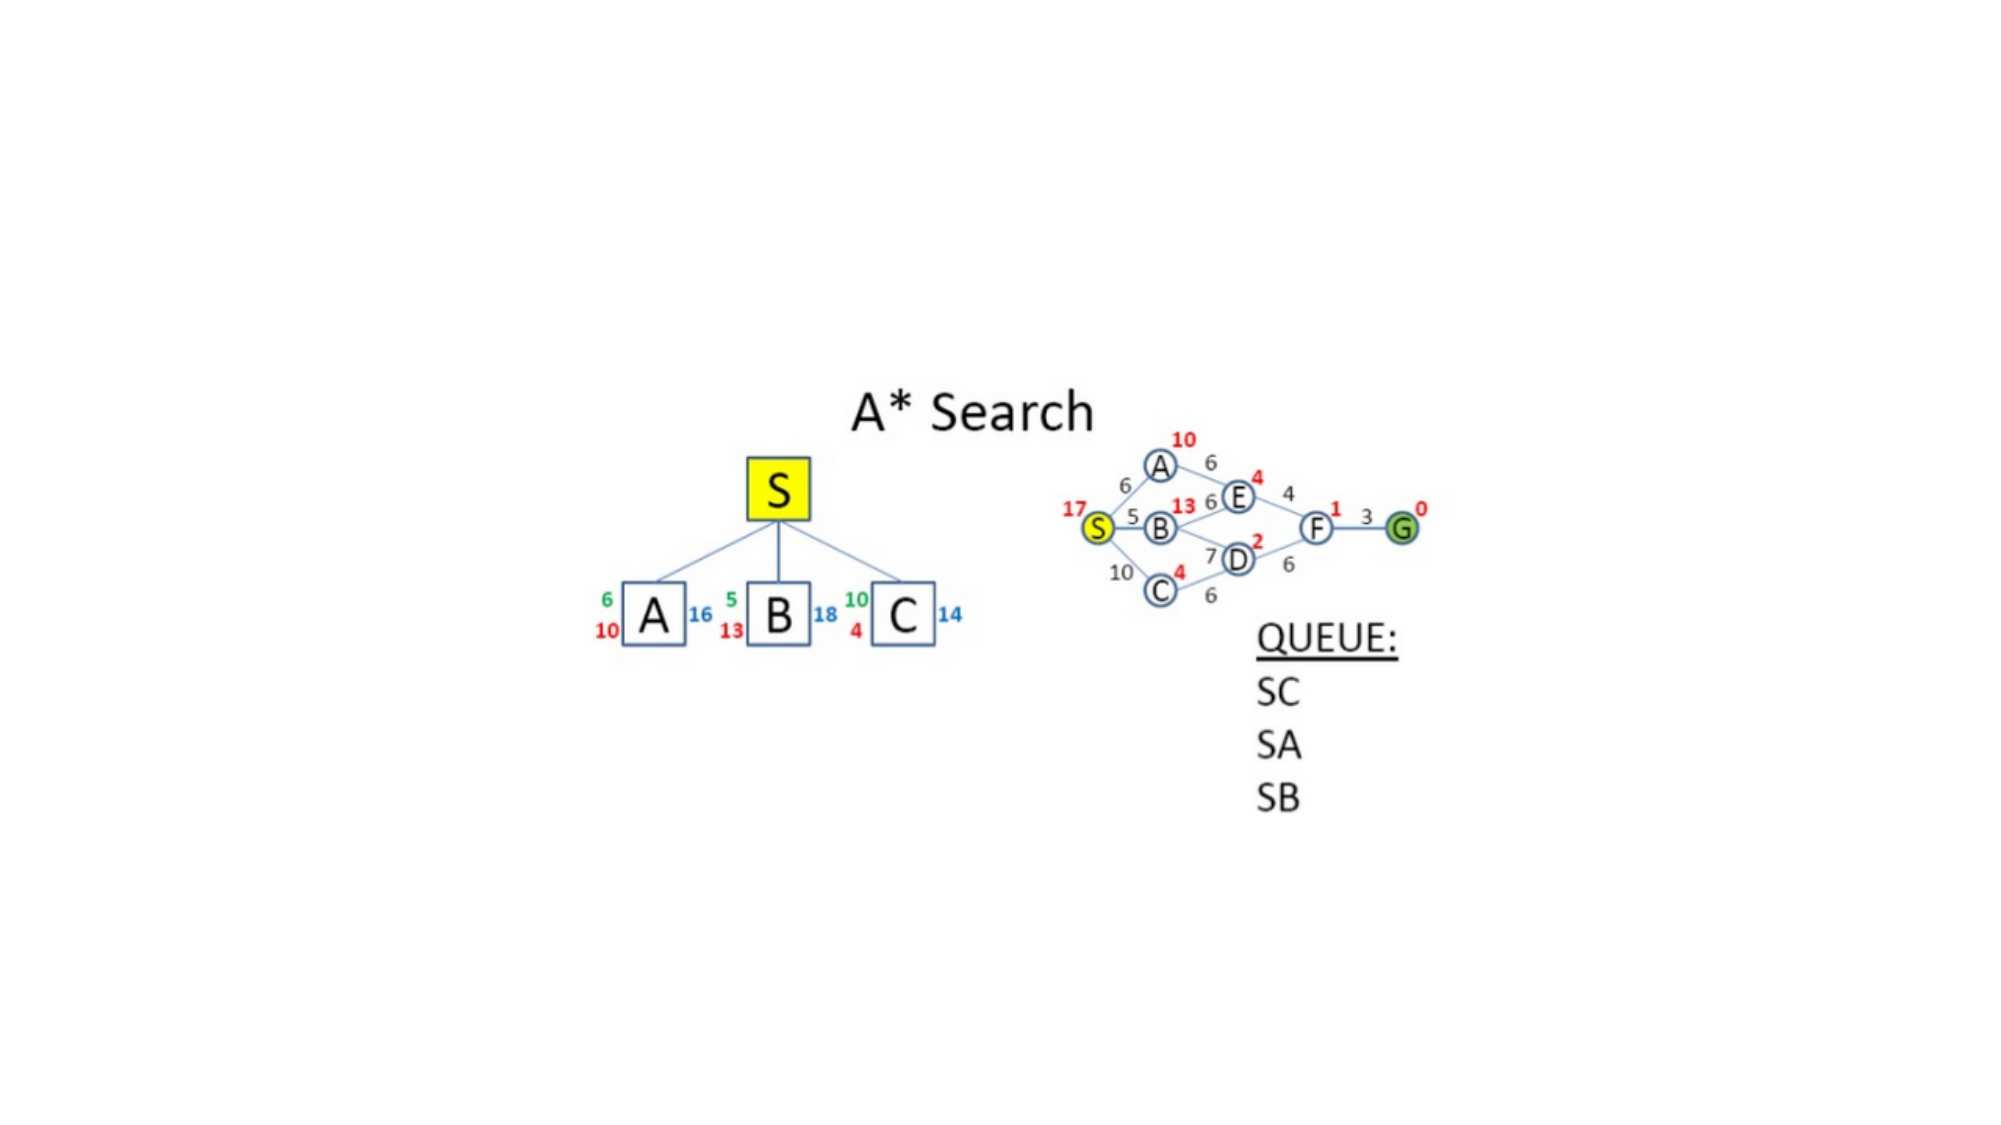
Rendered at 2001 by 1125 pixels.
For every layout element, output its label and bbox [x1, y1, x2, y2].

list [545, 357, 1455, 955]
